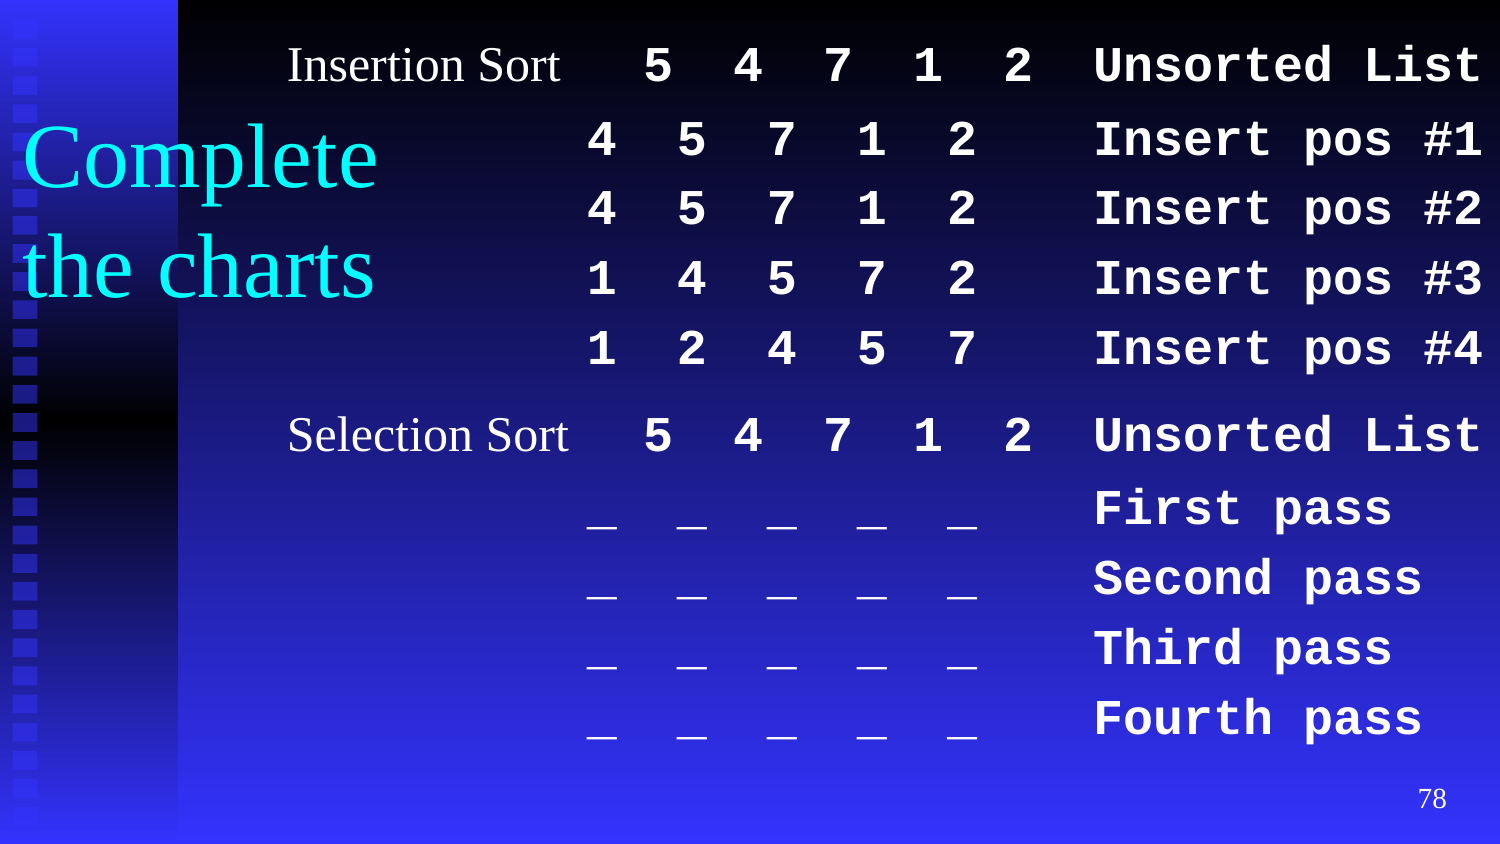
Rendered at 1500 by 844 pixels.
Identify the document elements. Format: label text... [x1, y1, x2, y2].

list Insertion Sort 5 4 7 1 2 Unsorted List 4 5 7 1 2 Insert pos #1 4 5 7 1 2 Insert pos #2 1 4 5 7 2 Insert pos #3 1 2 4 5 7 Insert pos #4 Selection Sort 5 4 7 1 2 Unsorted List _ _ _ _ _ First pass _ _ _ _ _ Second pass _ _ _ _ _ Third pass _ _ _ _ _ Fourth pass [271, 7, 1500, 641]
title Complete the charts [7, 7, 421, 405]
text_box ‹#› [1149, 768, 1463, 826]
